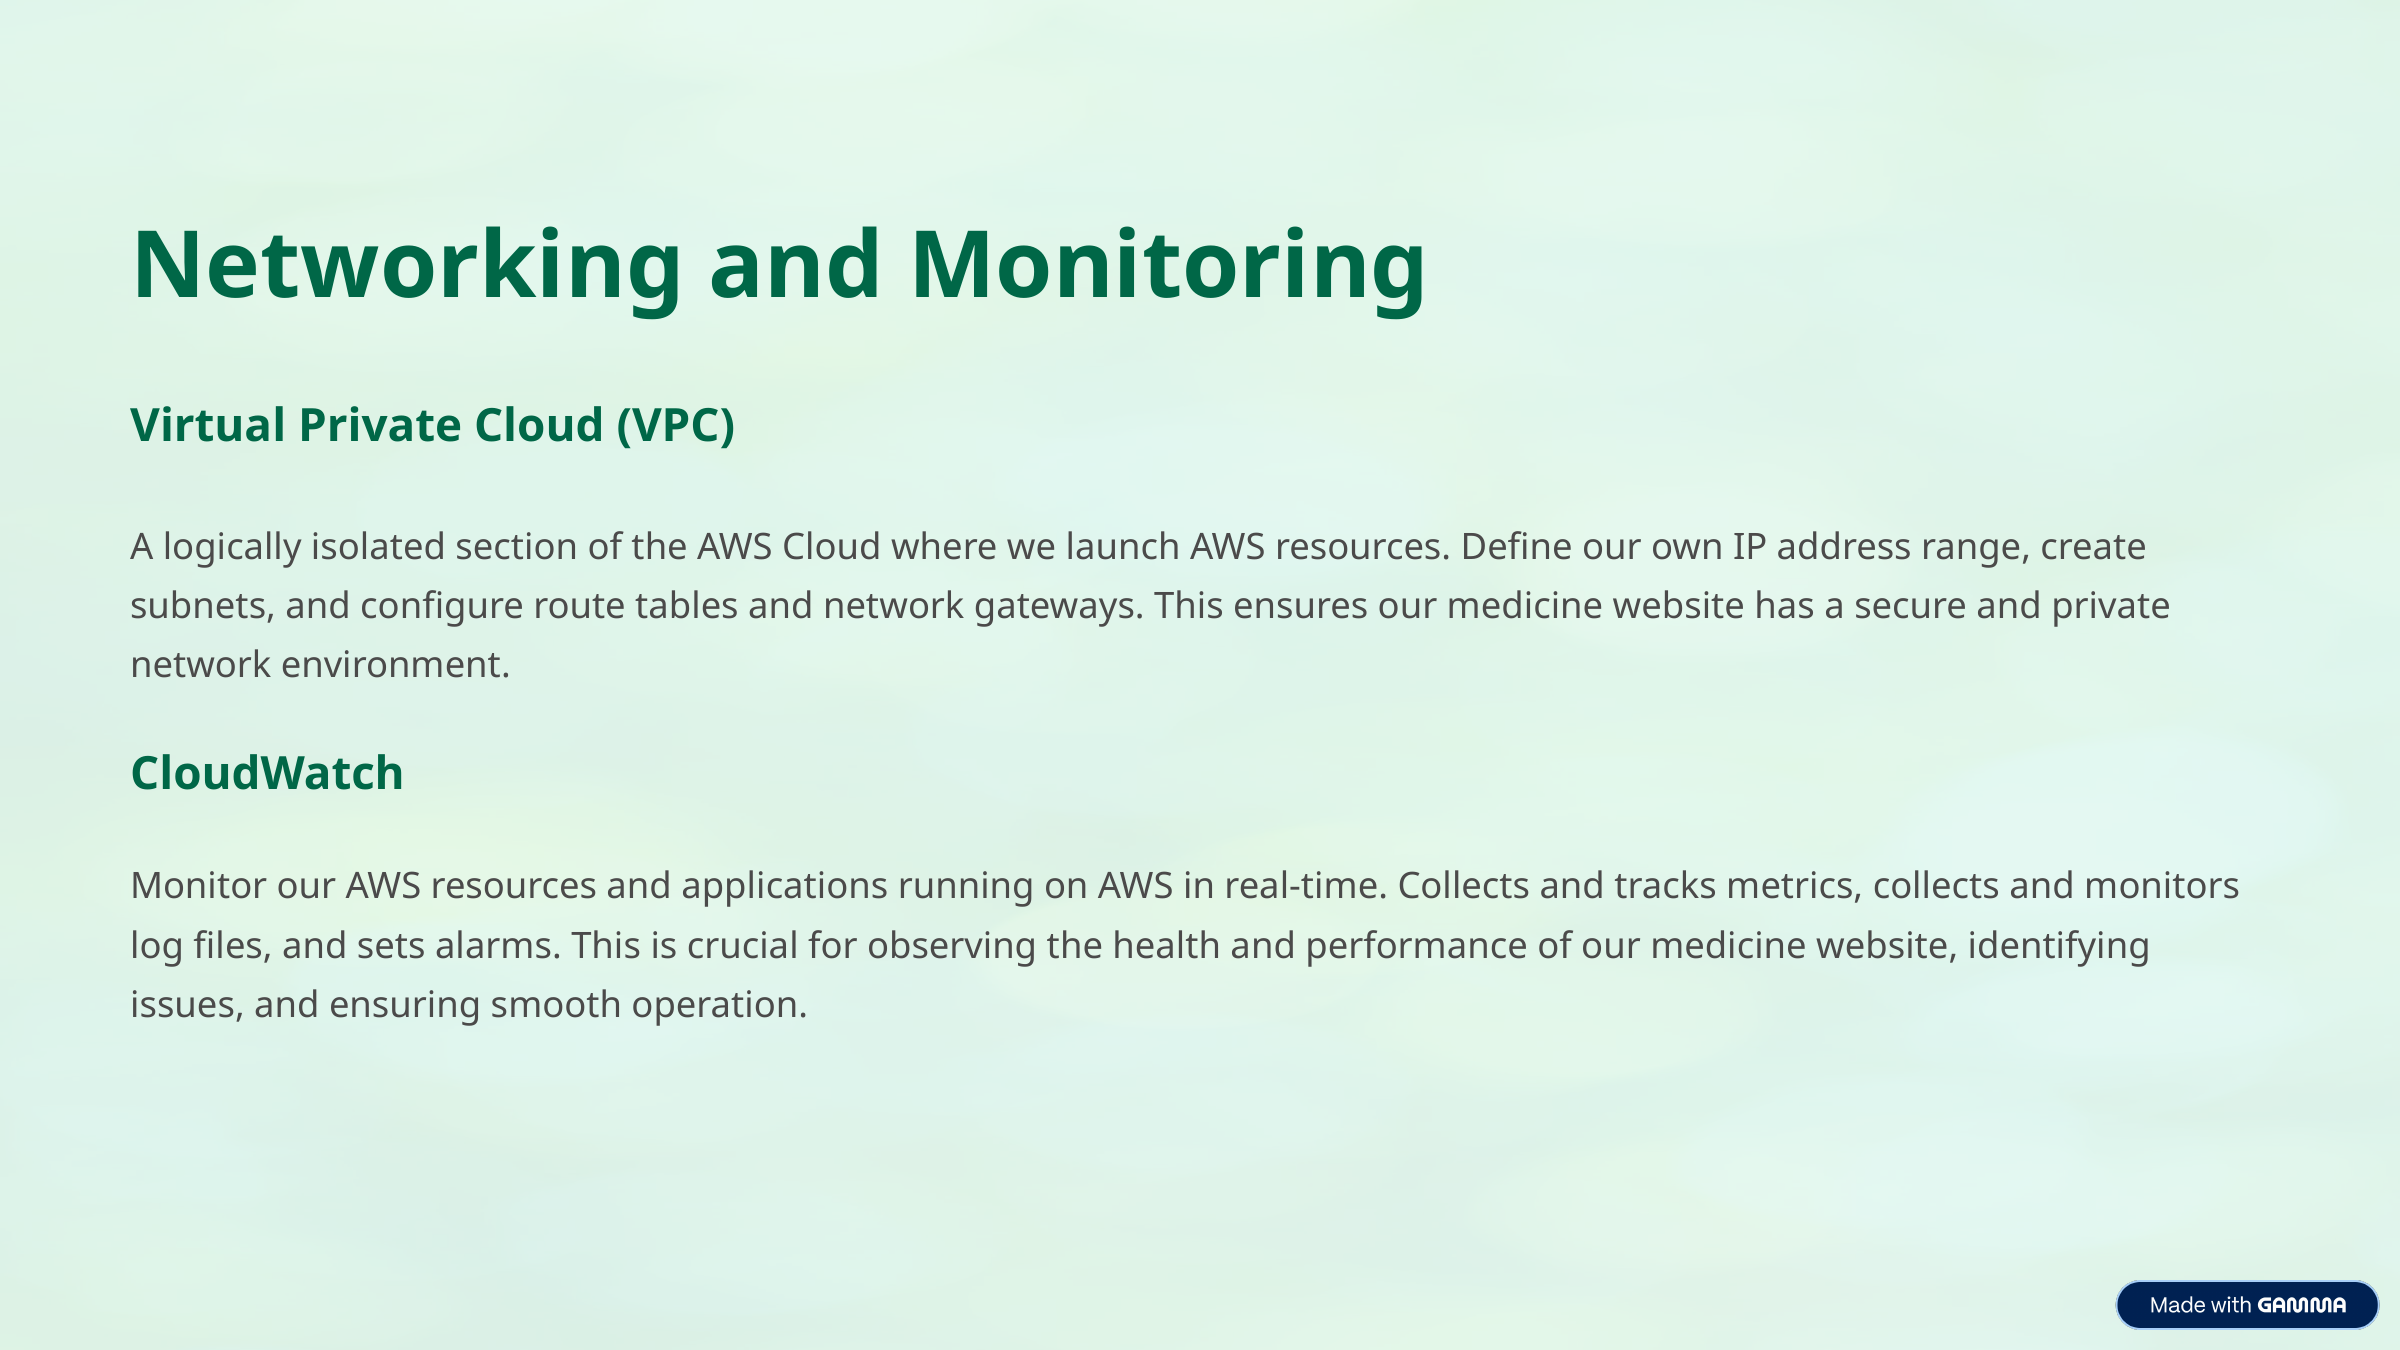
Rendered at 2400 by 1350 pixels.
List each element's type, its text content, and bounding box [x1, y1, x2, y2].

picture [2106, 1271, 2389, 1339]
text_box Virtual Private Cloud (VPC) [130, 393, 775, 452]
text_box Networking and Monitoring [130, 200, 1450, 317]
text_box Monitor our AWS resources and applications running on AWS in real-time. Collects and tracks metrics, collects and monitors log files, and sets alarms. This is crucial for observing the health and performance of our medicine website, identifying issues, and ensuring smooth operation. [130, 846, 2270, 1026]
text_box A logically isolated section of the AWS Cloud where we launch AWS resources. Define our own IP address range, create subnets, and configure route tables and network gateways. This ensures our medicine website has a secure and private network environment. [130, 507, 2270, 686]
text_box CloudWatch [130, 741, 596, 800]
